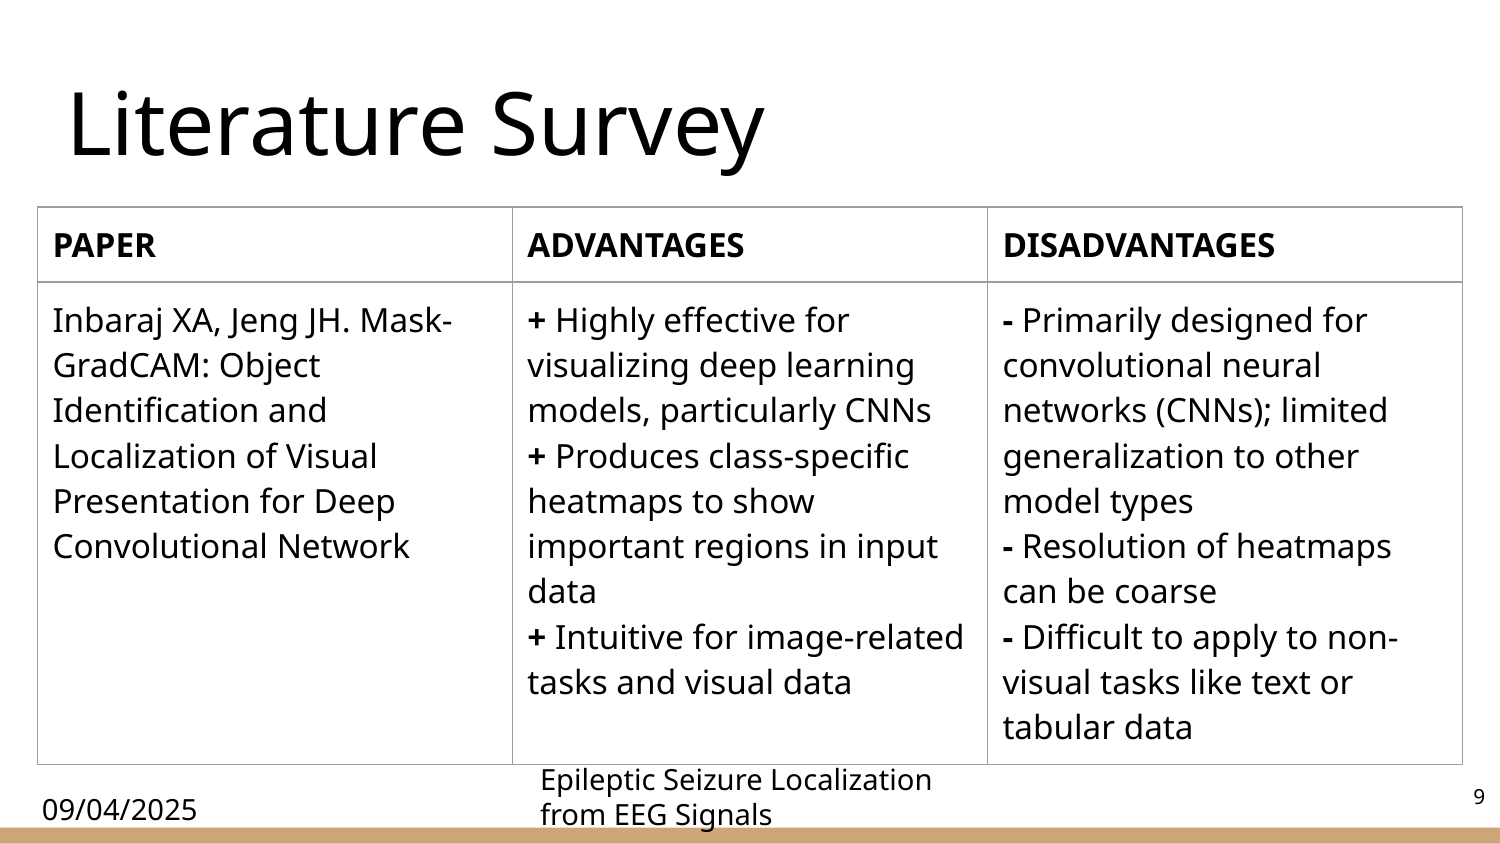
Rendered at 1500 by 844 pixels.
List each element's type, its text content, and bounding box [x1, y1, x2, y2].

slide_number ‹#› [1410, 763, 1500, 829]
table_header DISADVANTAGES [988, 208, 1462, 281]
table_header ADVANTAGES [513, 208, 987, 281]
table_cell - Primarily designed for convolutional neural networks (CNNs); limited generalization to other model types - Resolution of heatmaps can be coarse - Difficult to apply to non-visual tasks like text or tabular data [988, 283, 1462, 764]
table_header PAPER [38, 208, 512, 281]
table_cell + Highly effective for visualizing deep learning models, particularly CNNs + Produces class-specific heatmaps to show important regions in input data + Intuitive for image-related tasks and visual data [513, 283, 987, 764]
title Literature Survey [51, 51, 1449, 189]
footer Epileptic Seizure Localization from EEG Signals [525, 773, 990, 819]
table_cell Inbaraj XA, Jeng JH. Mask-GradCAM: Object Identification and Localization of Visual Presentation for Deep Convolutional Network [38, 283, 512, 764]
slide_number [26, 786, 377, 832]
